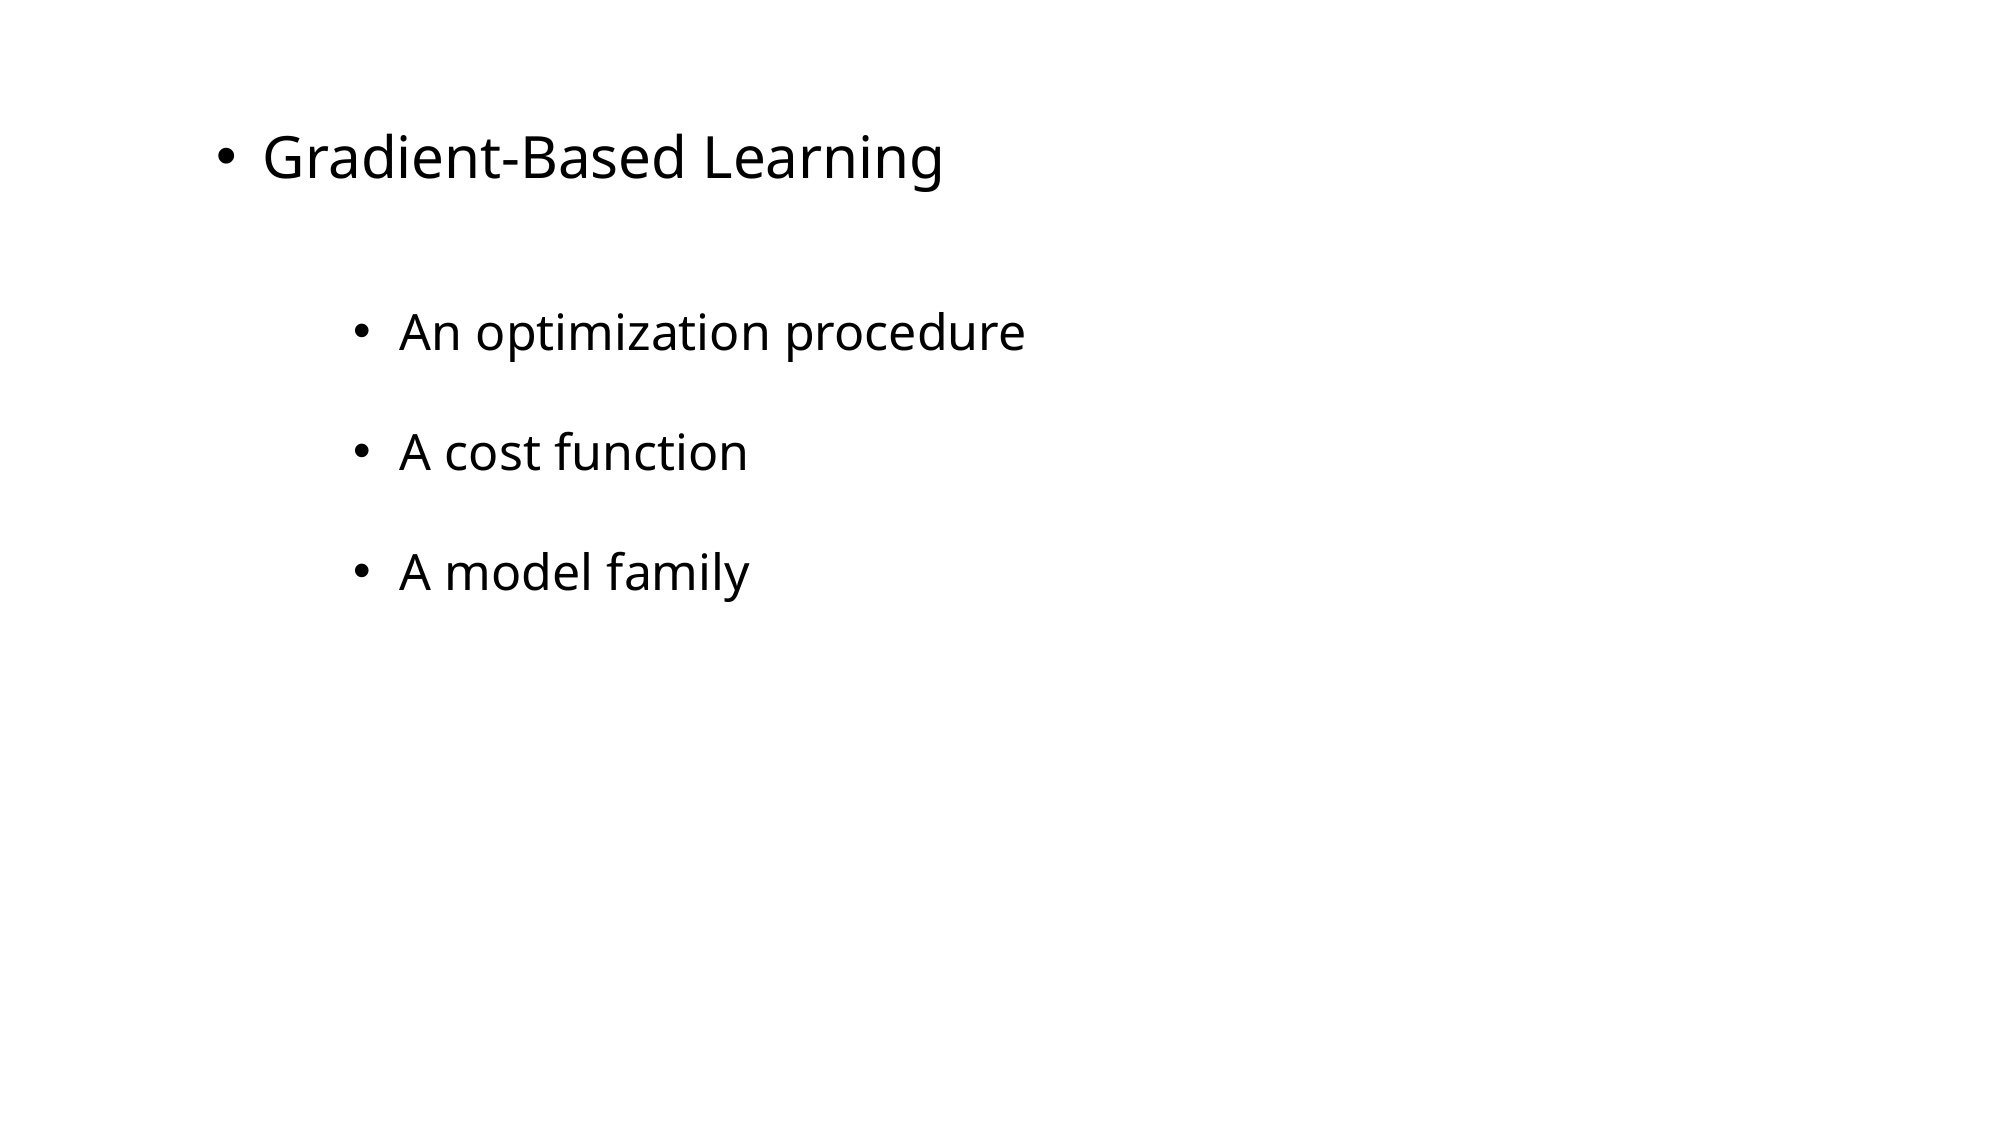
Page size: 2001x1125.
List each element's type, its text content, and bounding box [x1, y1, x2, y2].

text_box Gradient-Based Learning [201, 42, 961, 198]
text_box An optimization procedure A cost function A model family [338, 232, 1339, 608]
